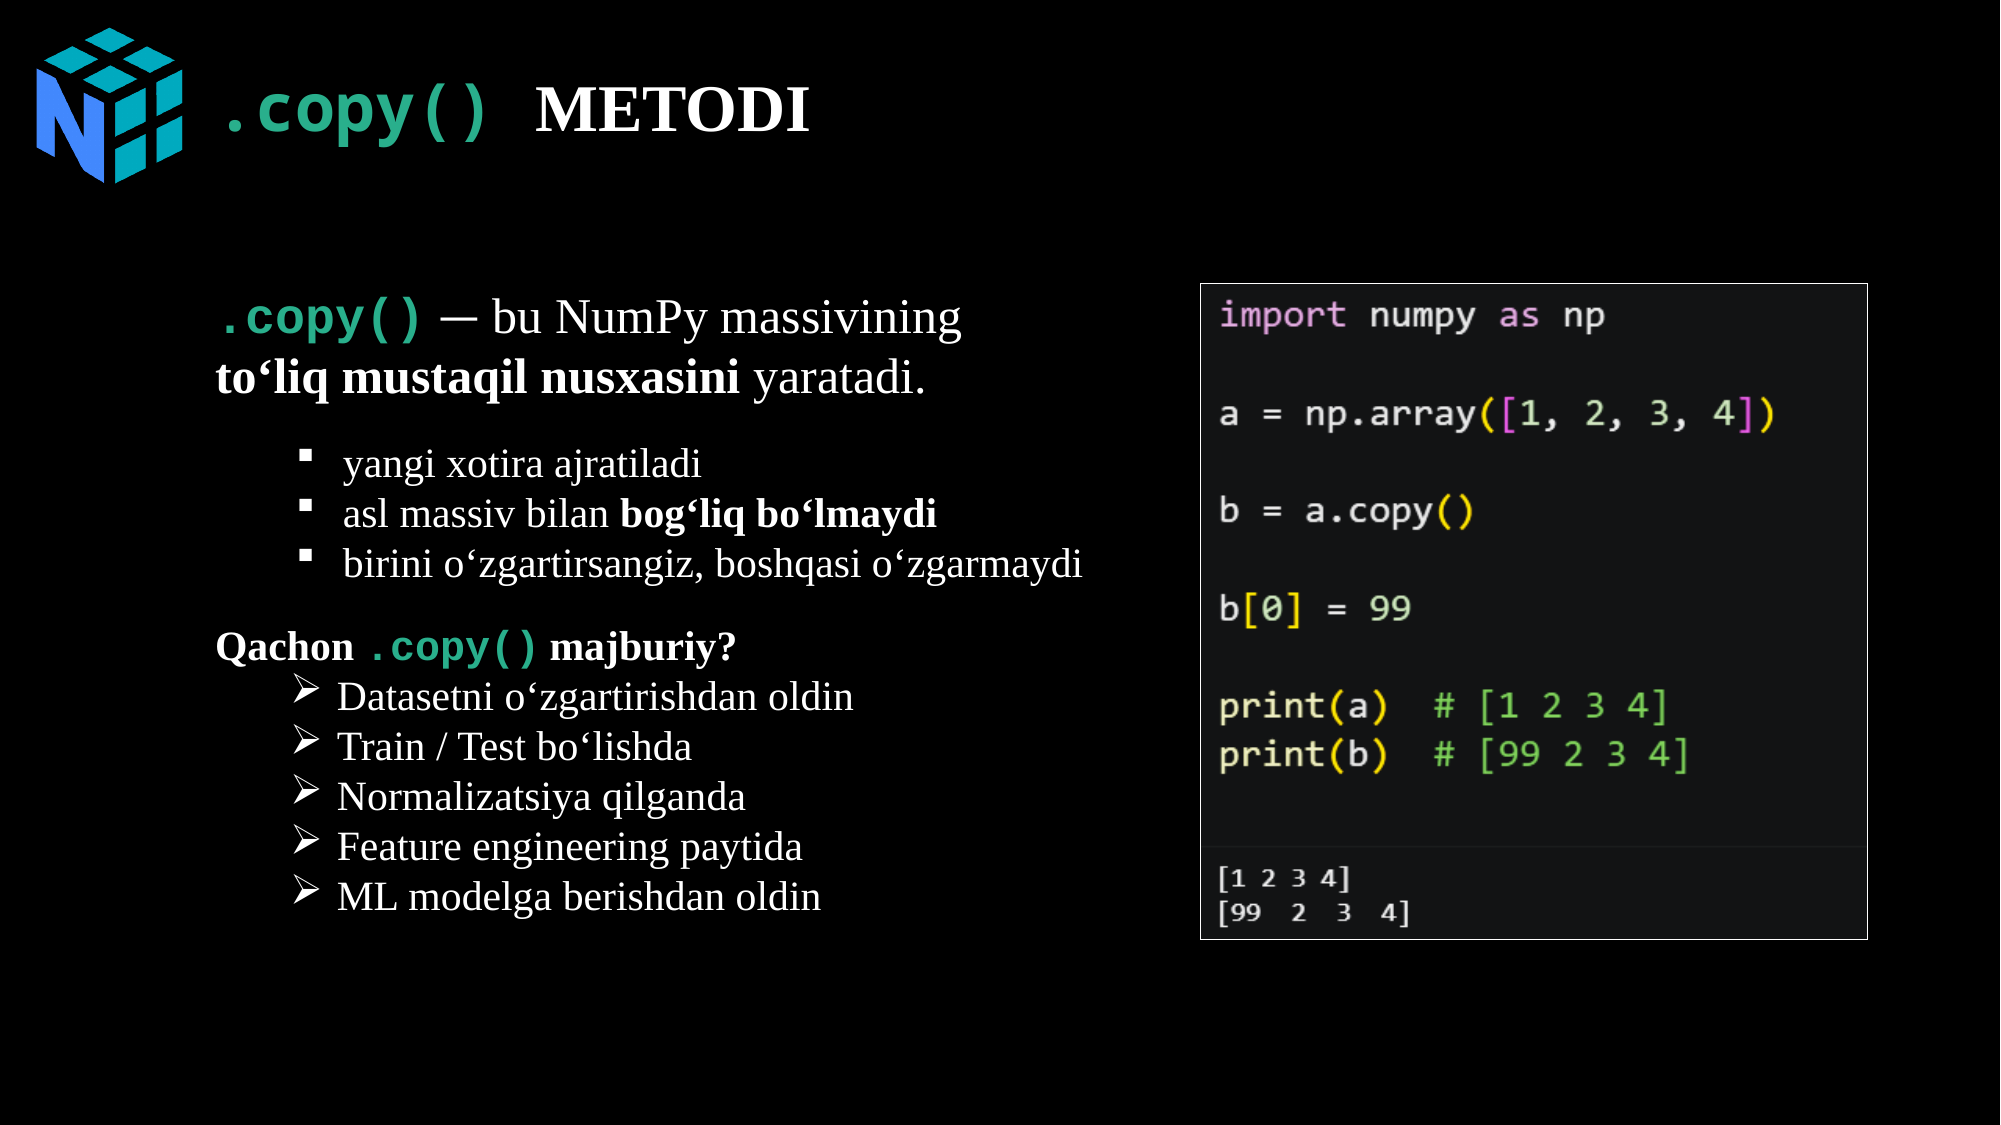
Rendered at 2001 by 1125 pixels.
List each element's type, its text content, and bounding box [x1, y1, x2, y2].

text_box .copy() — bu NumPy massivining to‘liq mustaqil nusxasini yaratadi. [200, 275, 1062, 411]
text_box .copy() METODI [201, 57, 1574, 153]
picture [1200, 283, 1868, 940]
picture [17, 12, 201, 196]
text_box yangi xotira ajratiladi asl massiv bilan bog‘liq bo‘lmaydi birini o‘zgartirsangiz, boshqasi o‘zgarmaydi [281, 427, 1143, 593]
text_box Qachon .copy() majburiy? Datasetni o‘zgartirishdan oldin Train / Test bo‘lishda Normalizatsiya qilganda Feature engineering paytida ML modelga berishdan oldin [200, 611, 1200, 927]
